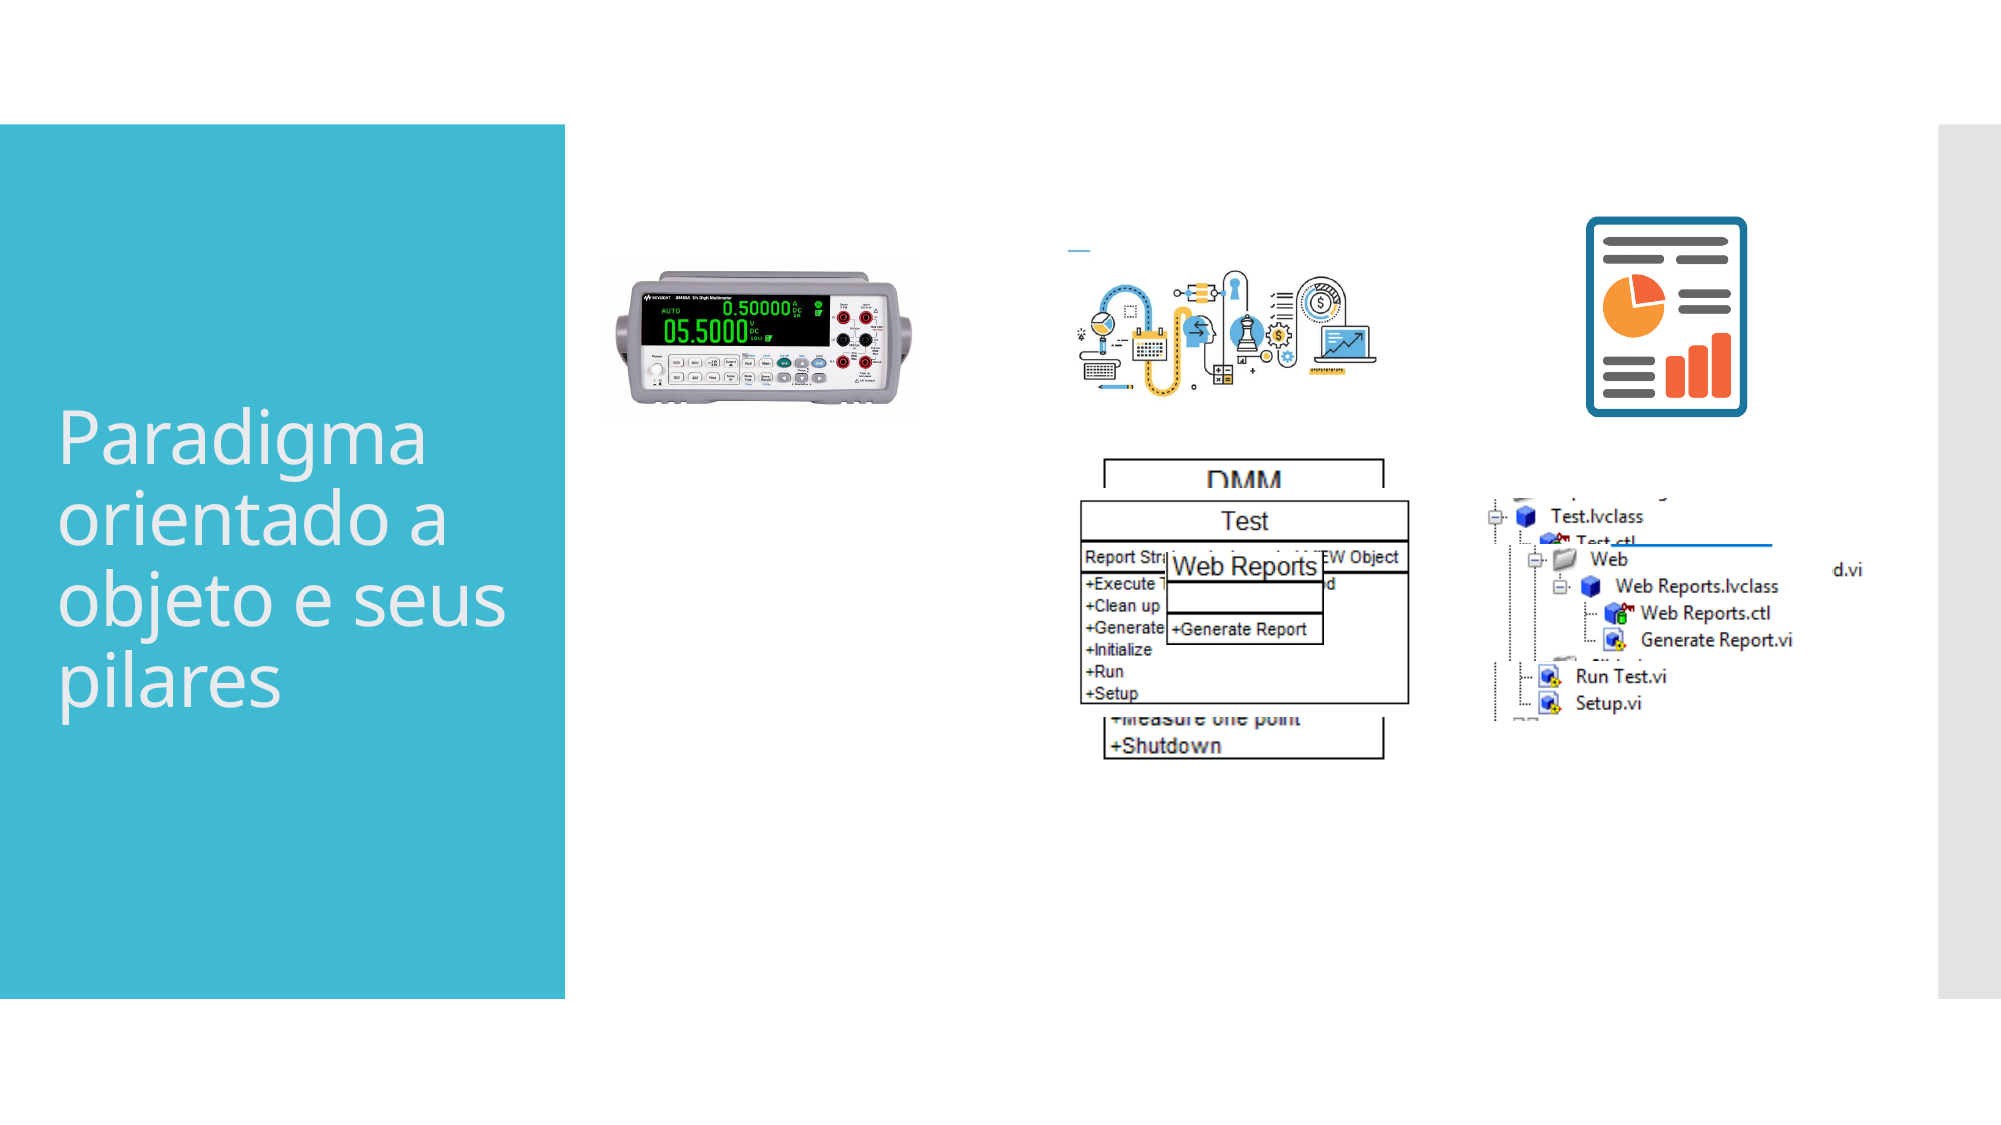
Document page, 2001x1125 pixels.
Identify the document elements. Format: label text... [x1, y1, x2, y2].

title Paradigma orientado a objeto e seus pilares [41, 184, 525, 940]
picture [1465, 498, 1906, 721]
picture [1563, 211, 1772, 420]
picture [1067, 443, 1422, 777]
picture [605, 256, 920, 421]
picture [1067, 249, 1387, 429]
